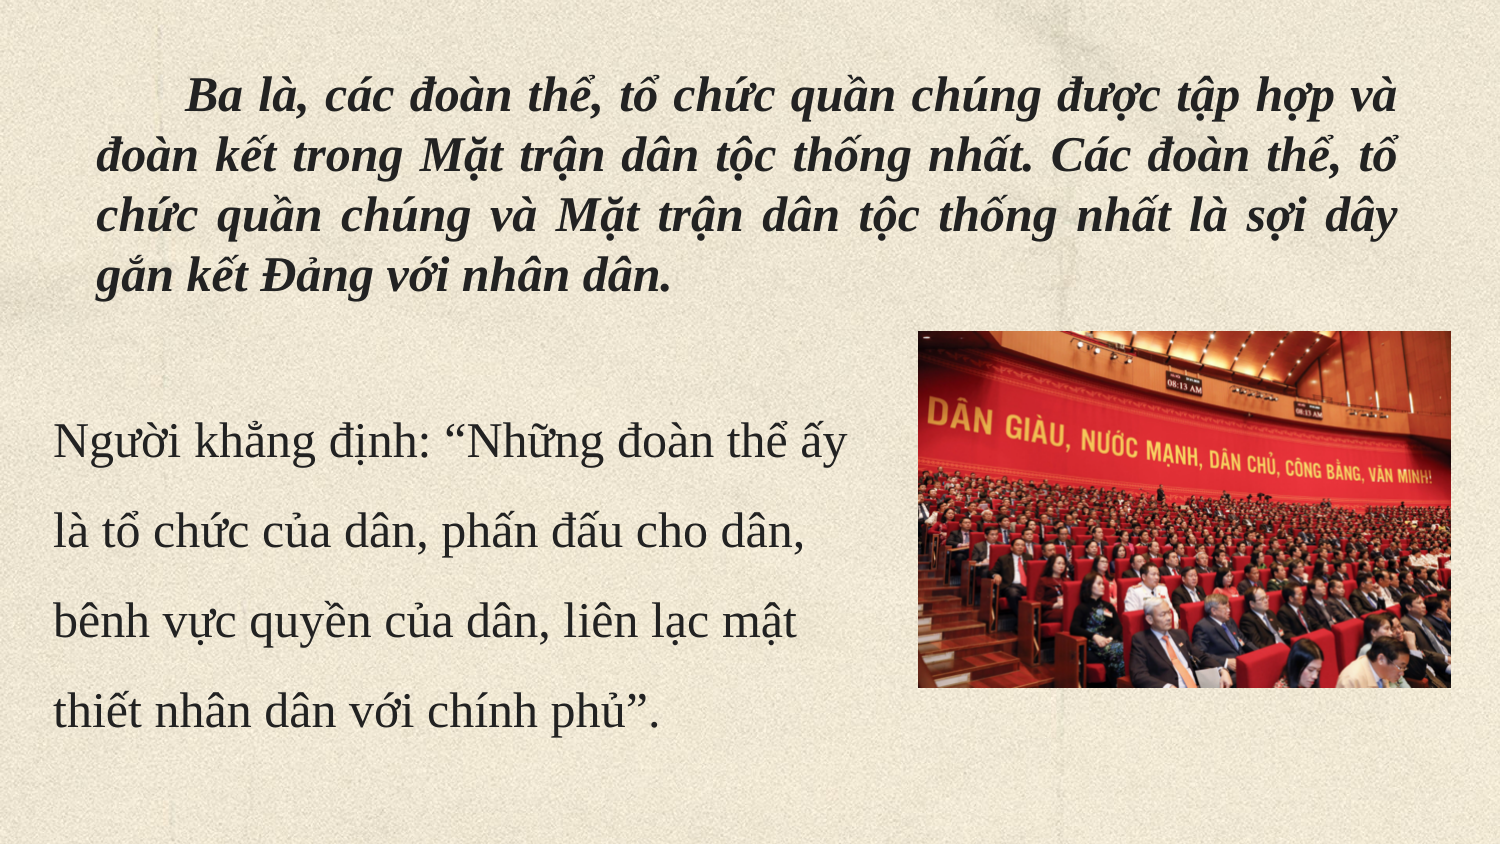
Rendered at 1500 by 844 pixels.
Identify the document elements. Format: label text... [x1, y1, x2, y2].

text_box Người khẳng định: “Những đoàn thể ấy là tổ chức của dân, phấn đấu cho dân, bênh vực quyền của dân, liên lạc mật thiết nhân dân với chính phủ”. [38, 370, 882, 746]
text_box Ba là, các đoàn thể, tổ chức quần chúng được tập hợp và đoàn kết trong Mặt trận dân tộc thống nhất. Các đoàn thể, tổ chức quần chúng và Mặt trận dân tộc thống nhất là sợi dây gắn kết Đảng với nhân dân. [81, 54, 1414, 310]
picture [0, 0, 1500, 844]
